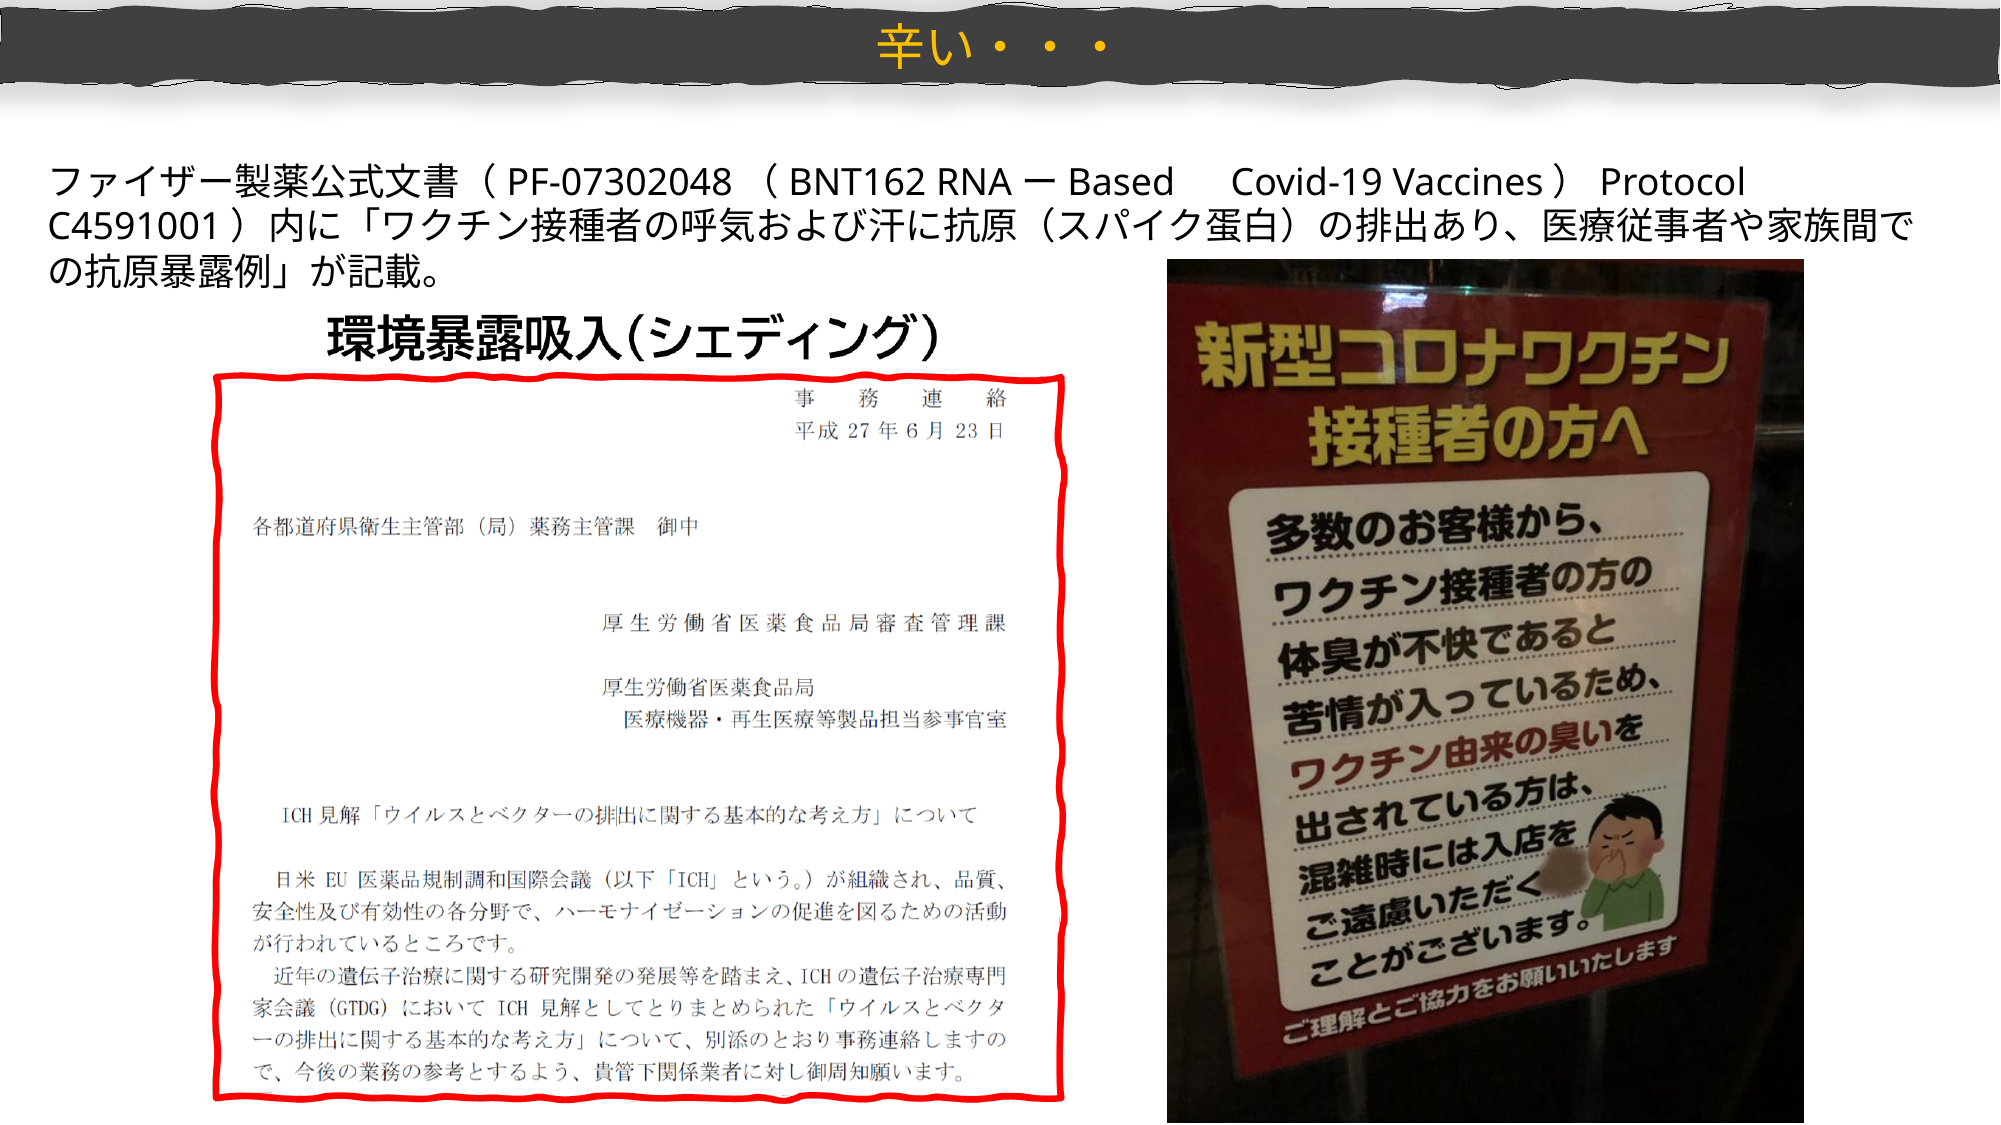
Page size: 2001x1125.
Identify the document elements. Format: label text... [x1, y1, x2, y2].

picture [210, 289, 1068, 1104]
picture [1167, 259, 1804, 1123]
text_box 辛い・・・ [0, 2, 2000, 90]
text_box ファイザー製薬公式文書（PF-07302048（BNT162 RNAーBased Covid-19 Vaccines）Protocol C4591001）内に「ワクチン接種者の呼気および汗に抗原（スパイク蛋白）の排出あり、医療従事者や家族間での抗原暴露例」が記載。 [32, 150, 1968, 300]
